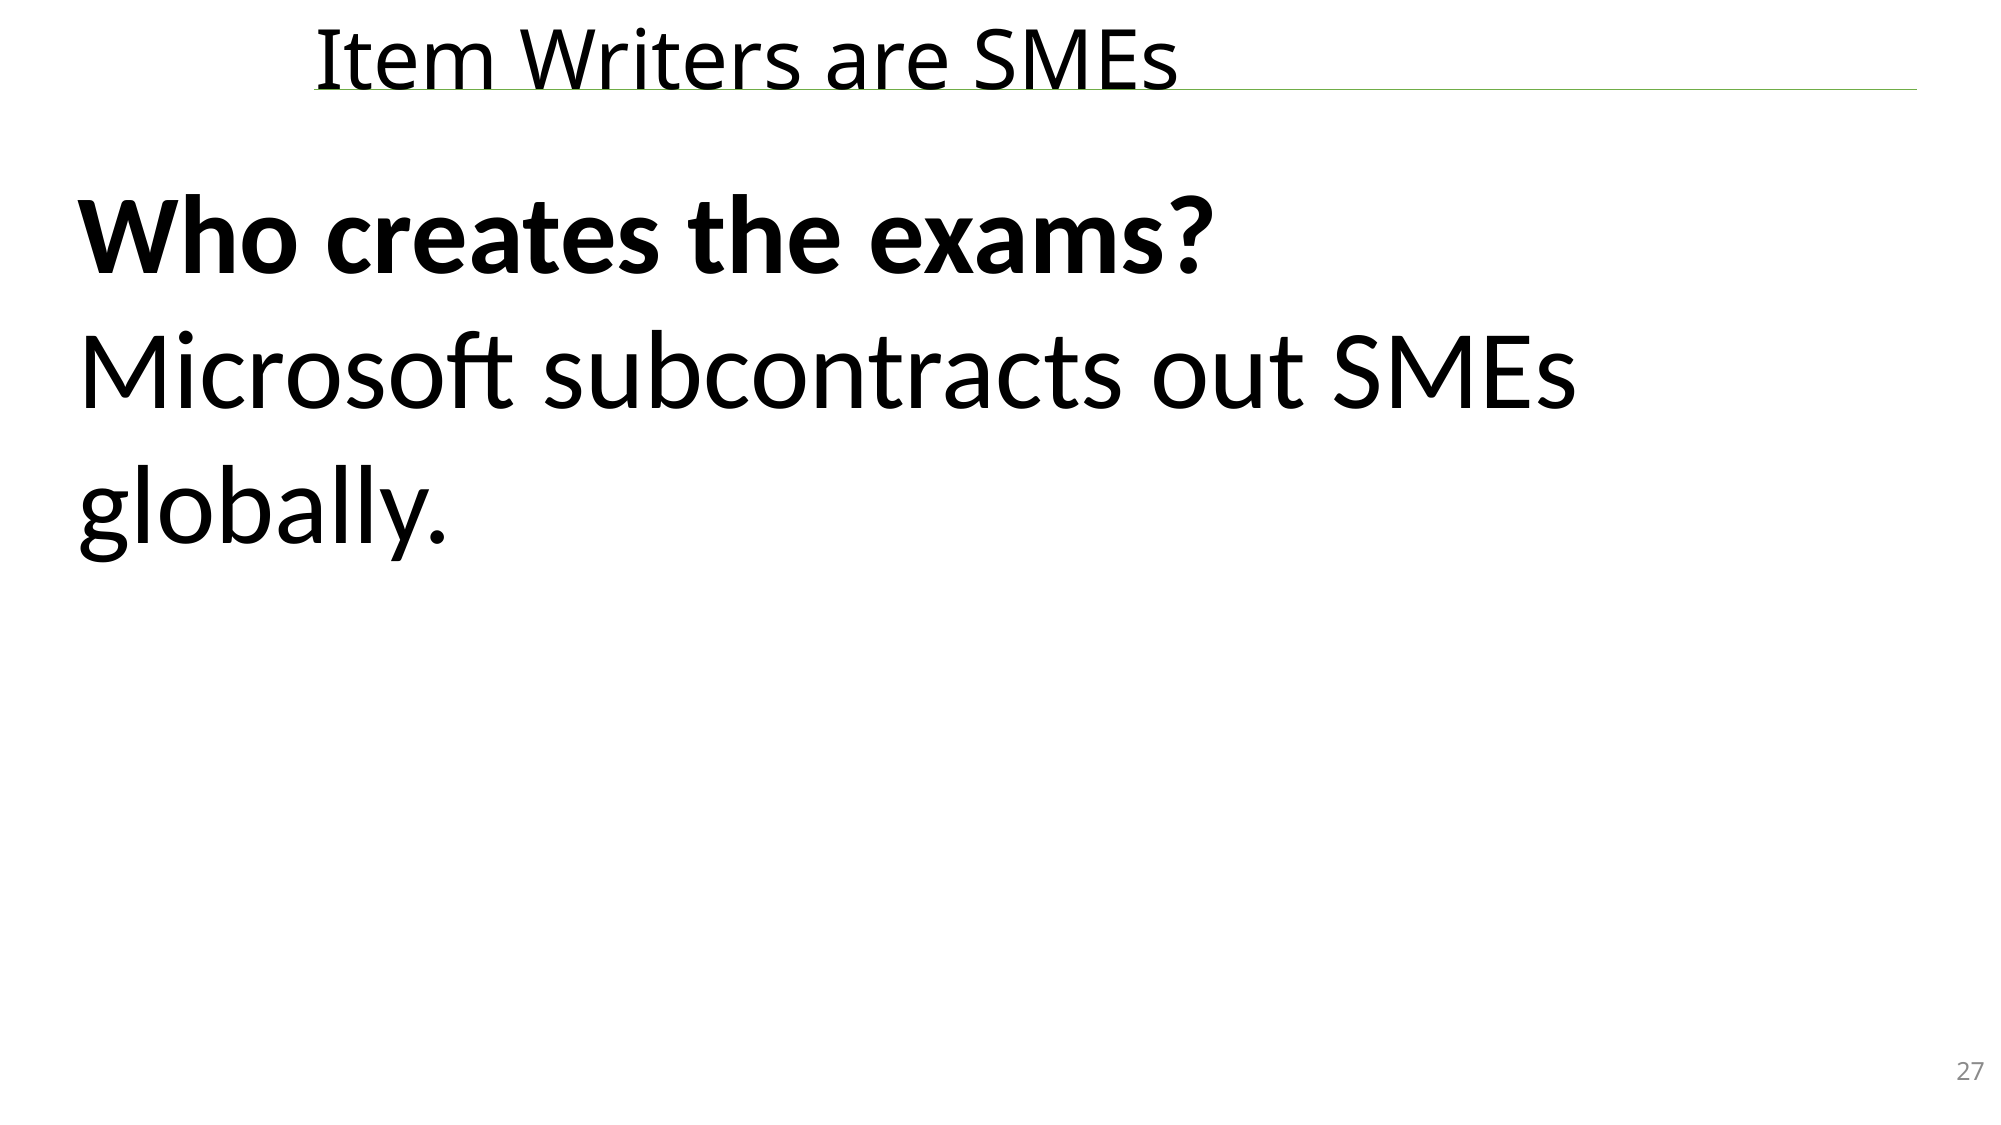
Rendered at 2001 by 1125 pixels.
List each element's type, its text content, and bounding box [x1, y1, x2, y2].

slide_number 27 [1533, 1042, 2000, 1103]
title Item Writers are SMEs [300, 0, 1917, 125]
text_box Who creates the exams? Microsoft subcontracts out SMEs globally. [62, 153, 1863, 1089]
